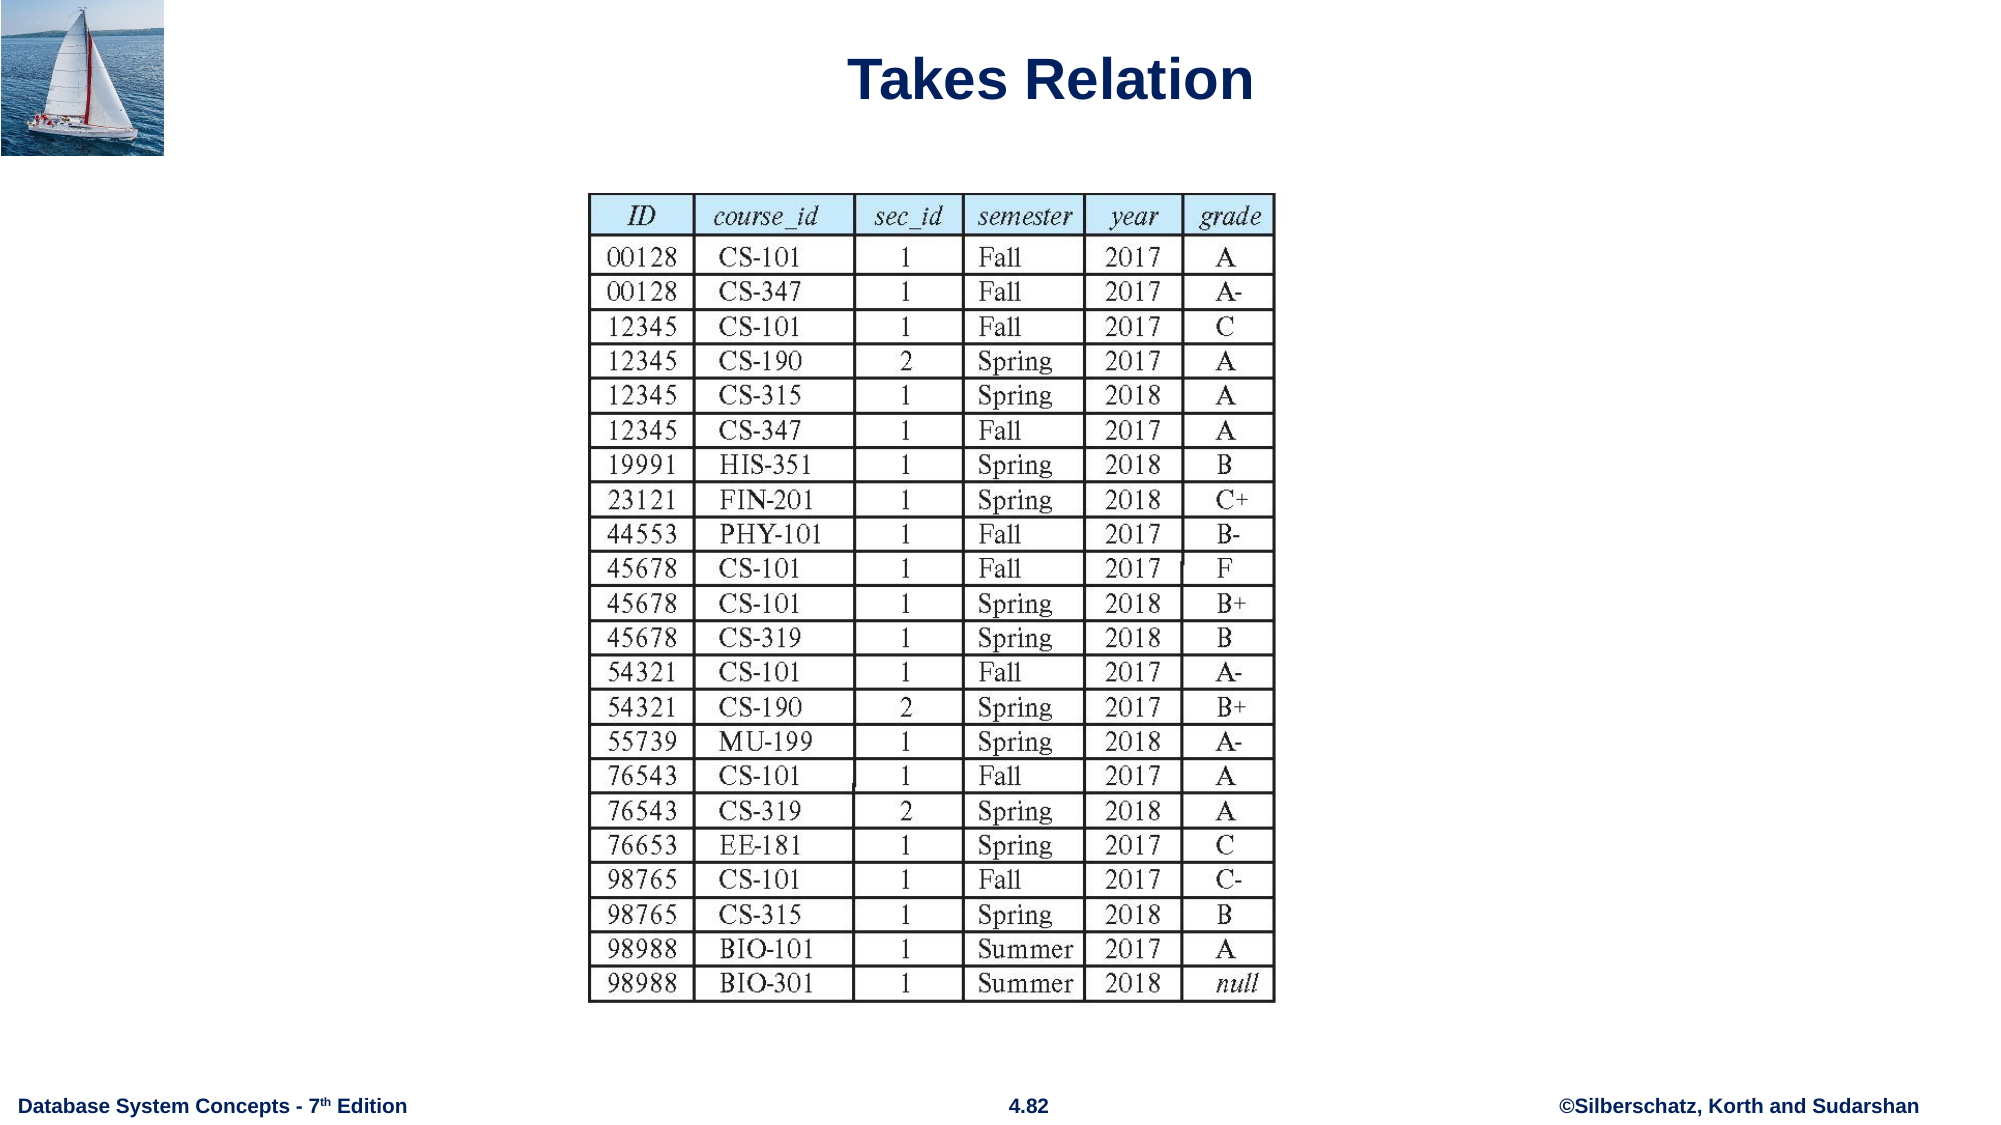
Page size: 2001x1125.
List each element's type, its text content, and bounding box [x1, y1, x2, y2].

picture [587, 193, 1288, 1035]
title Takes Relation [167, 18, 1935, 120]
picture [1, 0, 164, 156]
